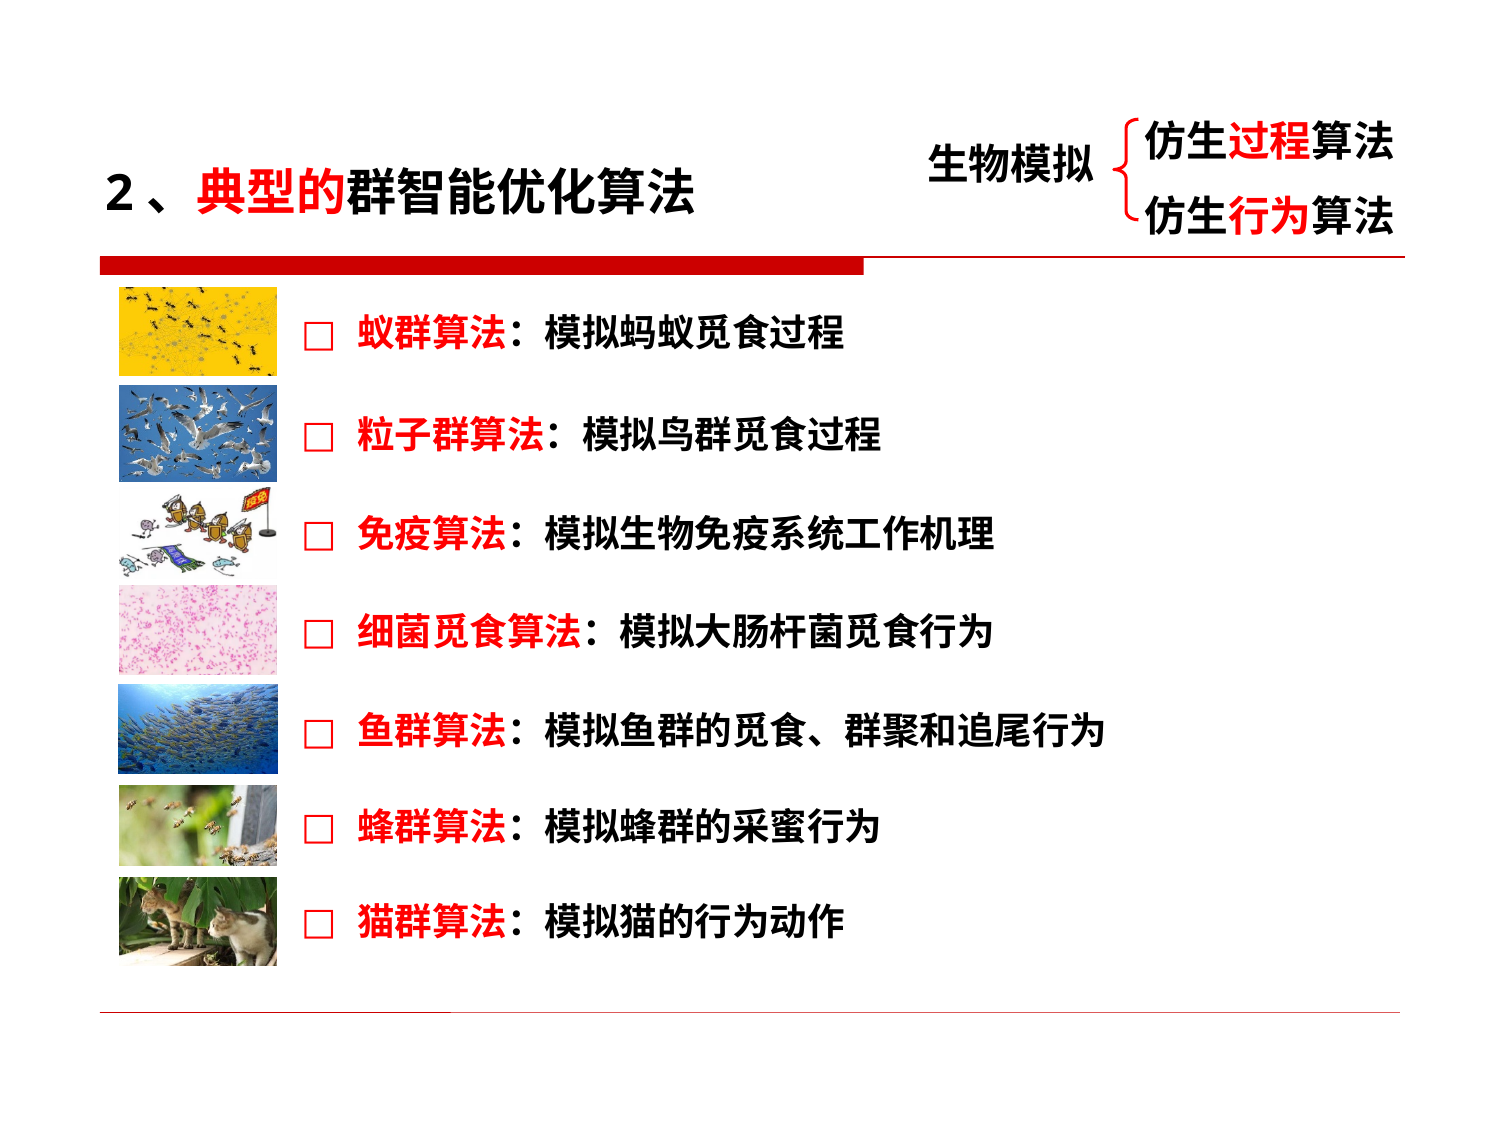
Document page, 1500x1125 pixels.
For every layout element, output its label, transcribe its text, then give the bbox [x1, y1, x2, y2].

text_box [118, 287, 278, 965]
text_box 2、典型的群智能优化算法 [105, 160, 703, 221]
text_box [300, 309, 1172, 944]
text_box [927, 89, 1409, 241]
